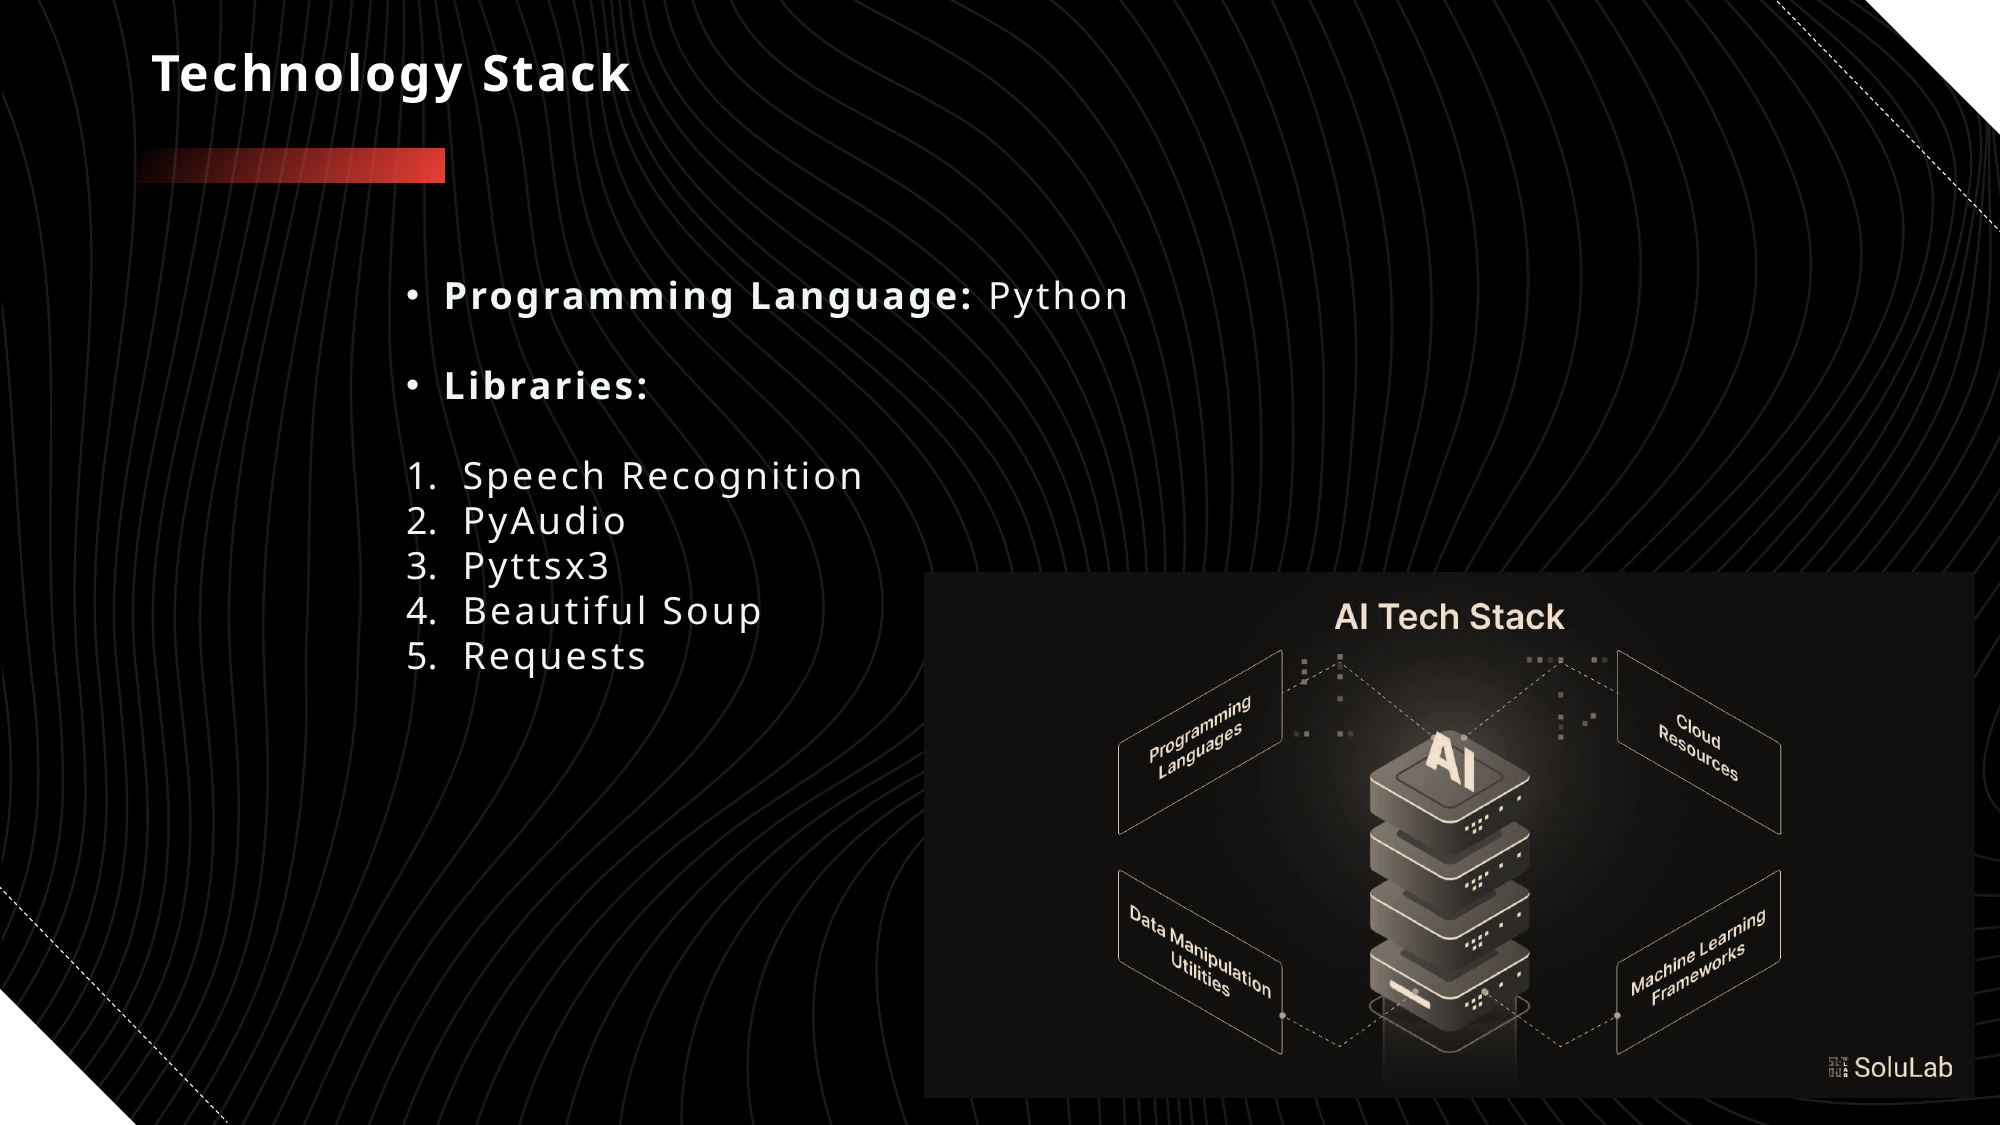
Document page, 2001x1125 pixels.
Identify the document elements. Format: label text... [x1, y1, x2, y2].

title Technology Stack [136, 27, 1863, 124]
picture [924, 572, 1975, 1098]
list Programming Language: Python Libraries: Speech Recognition PyAudio Pyttsx3 Beautiful Soup Requests [391, 216, 1205, 869]
